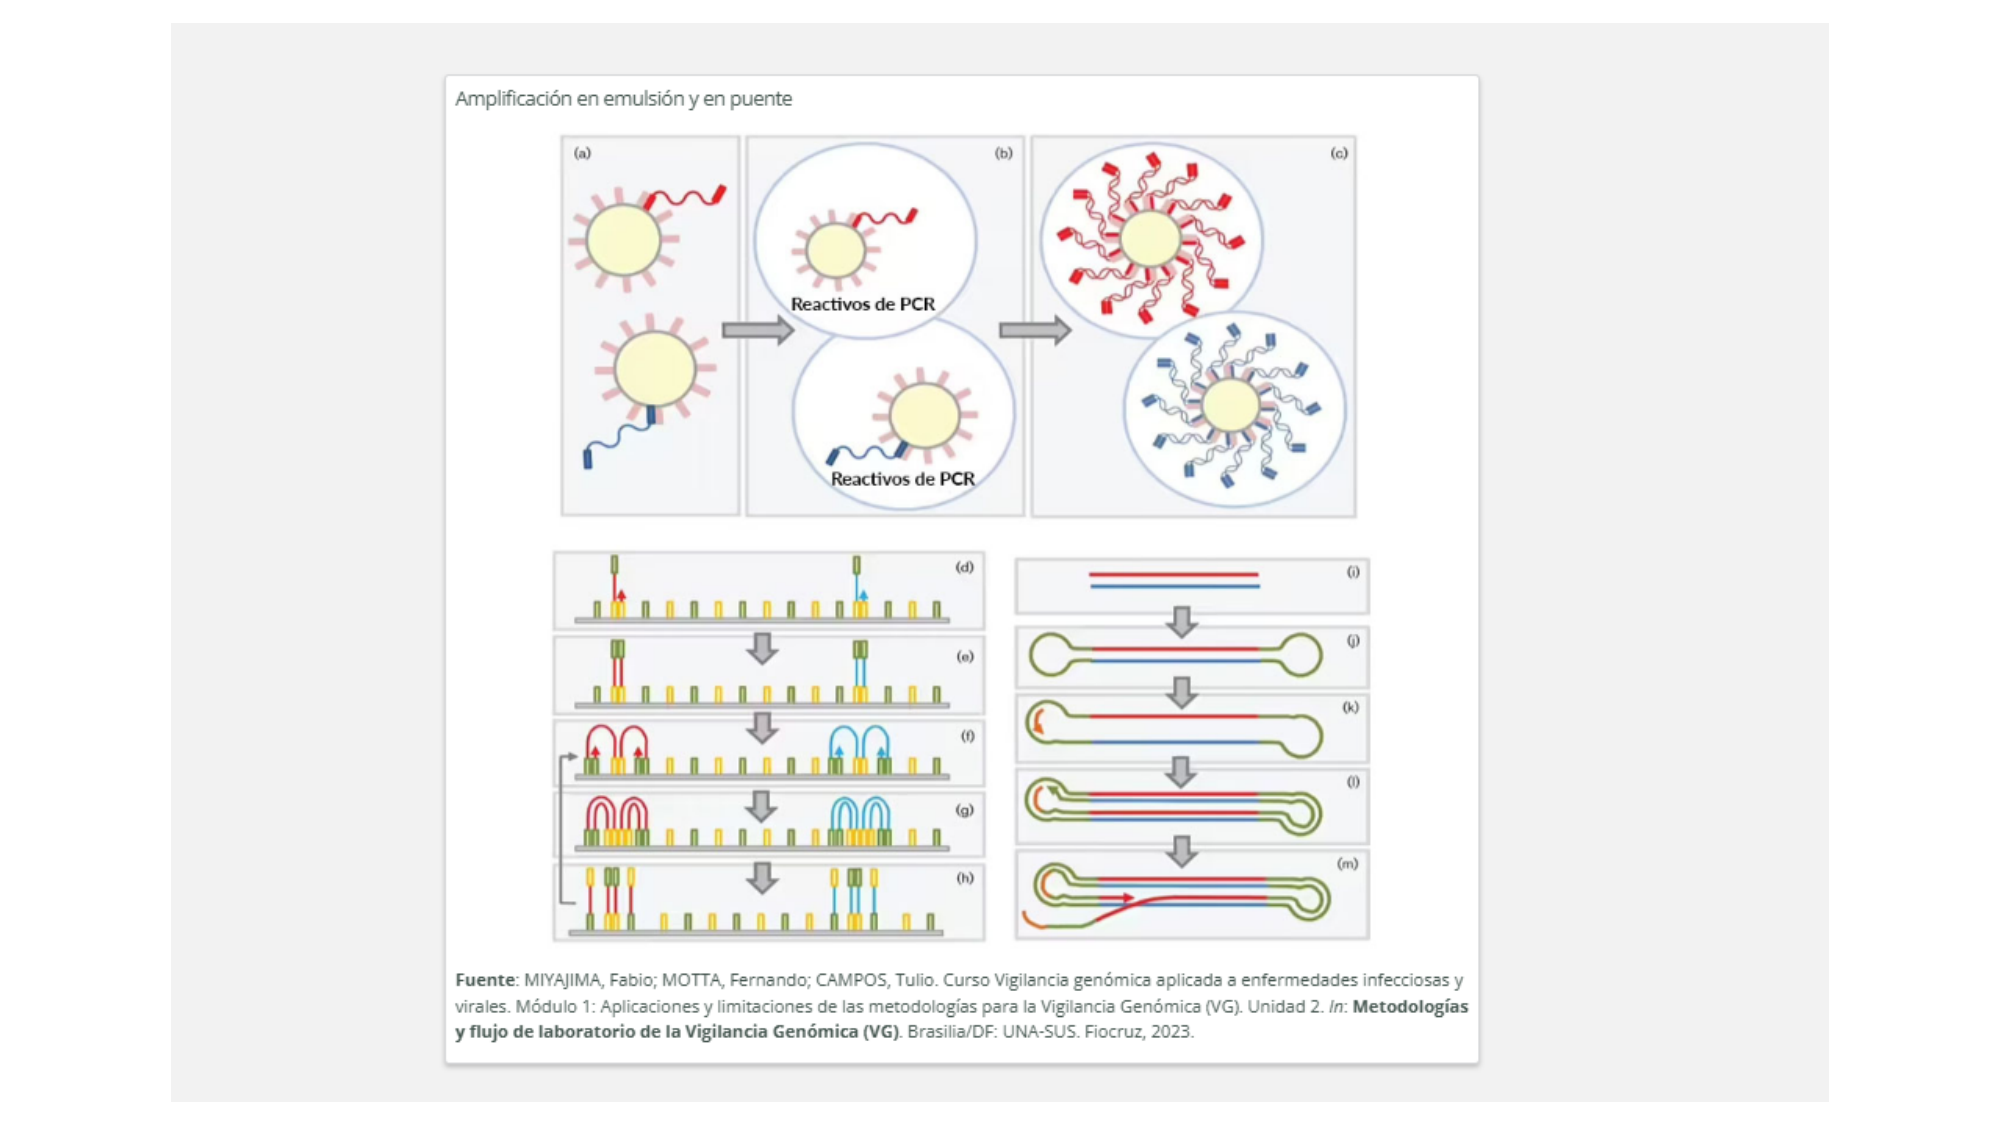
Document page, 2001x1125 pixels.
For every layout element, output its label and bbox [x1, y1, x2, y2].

picture [171, 22, 1829, 1103]
